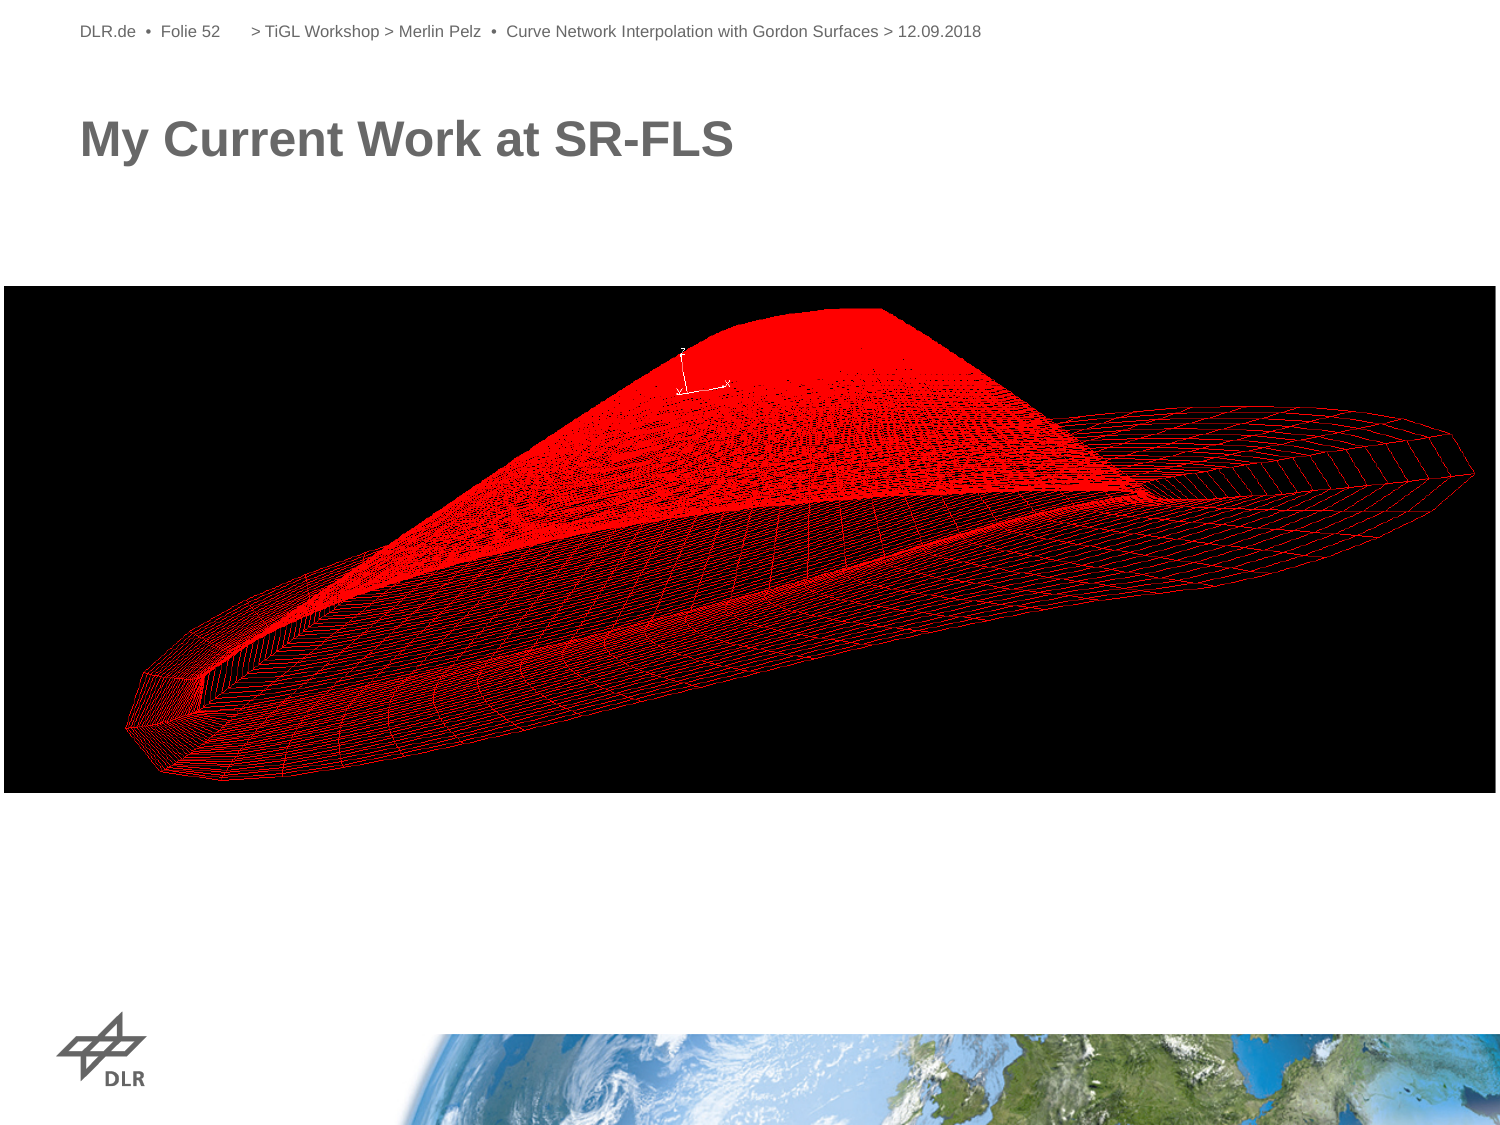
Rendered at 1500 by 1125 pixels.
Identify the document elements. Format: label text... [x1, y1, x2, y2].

picture [3, 286, 1496, 793]
footer > TiGL Workshop > Merlin Pelz • Curve Network Interpolation with Gordon Surfaces > 12.09.2018 [251, 20, 1421, 45]
picture [0, 1007, 1500, 1125]
title My Current Work at SR-FLS [79, 106, 1421, 228]
slide_number DLR.de • Folie 52 [79, 20, 251, 45]
